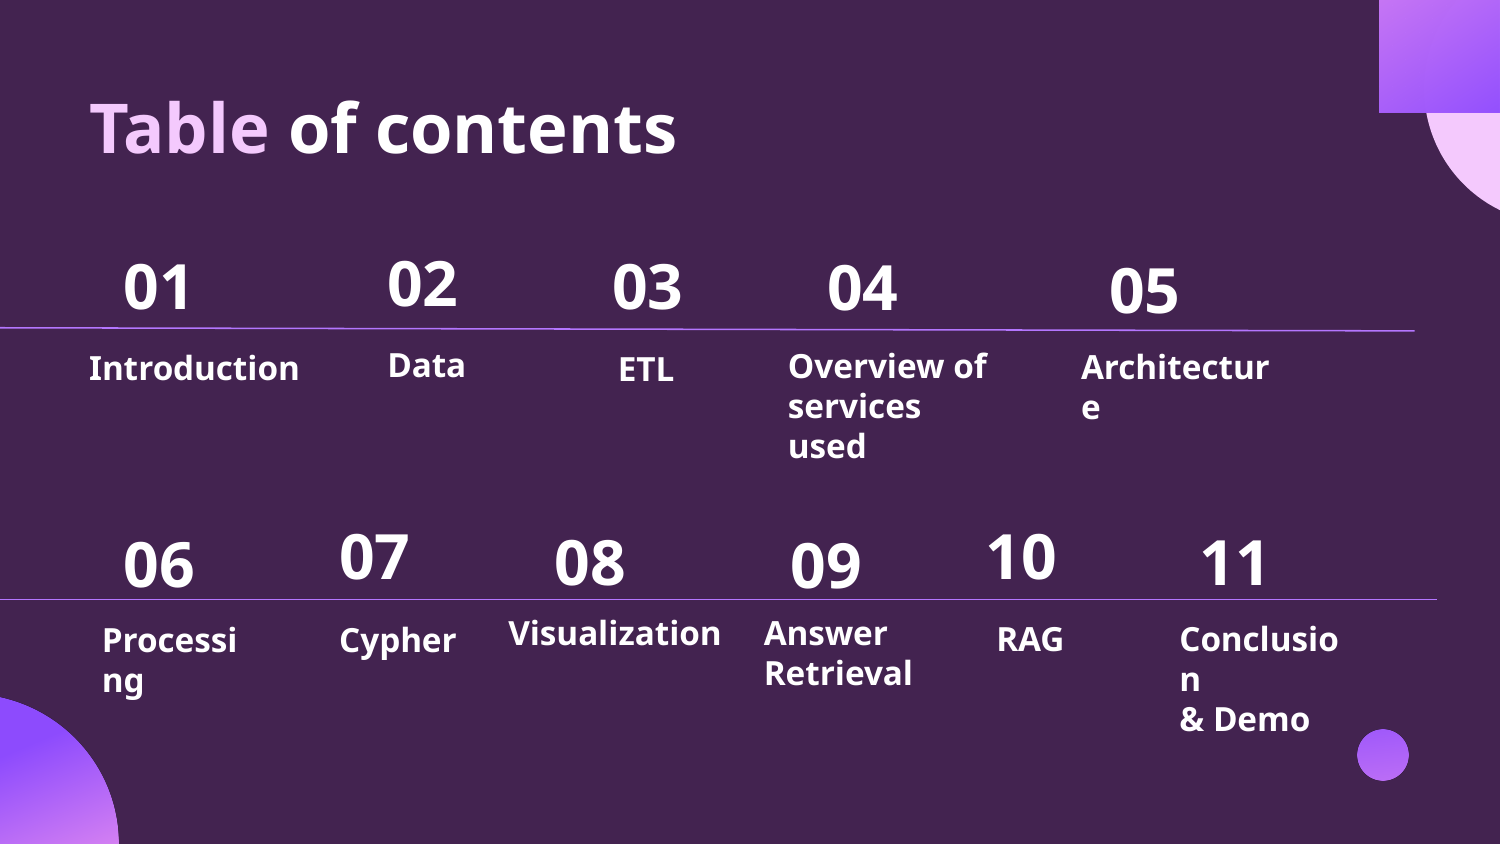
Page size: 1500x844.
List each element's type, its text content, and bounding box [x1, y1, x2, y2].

text_box 09 [775, 526, 897, 598]
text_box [0, 327, 1415, 332]
text_box Architecture [1066, 339, 1293, 426]
subtitle Introduction [74, 339, 325, 428]
title 01 [108, 247, 230, 322]
picture [1357, 729, 1409, 781]
picture [1379, 0, 1500, 113]
text_box Visualization [493, 607, 737, 659]
picture [0, 695, 119, 844]
subtitle ETL [602, 339, 722, 428]
text_box 08 [539, 523, 661, 598]
title 07 [324, 518, 445, 592]
text_box RAG [981, 607, 1101, 698]
text_box 11 [1184, 523, 1306, 597]
subtitle Data [372, 339, 493, 423]
text_box 10 [970, 517, 1092, 592]
title 02 [372, 245, 493, 319]
title 05 [1094, 251, 1215, 326]
text_box 06 [108, 525, 230, 598]
title 03 [597, 247, 718, 322]
text_box Conclusion & Demo [1164, 607, 1358, 698]
title Table of contents [74, 69, 1338, 164]
subtitle Cypher [324, 607, 473, 699]
subtitle Processing [86, 607, 274, 699]
text_box Answer Retrieval [749, 607, 929, 700]
title 04 [812, 248, 933, 323]
text_box Overview of services used [772, 339, 1004, 425]
